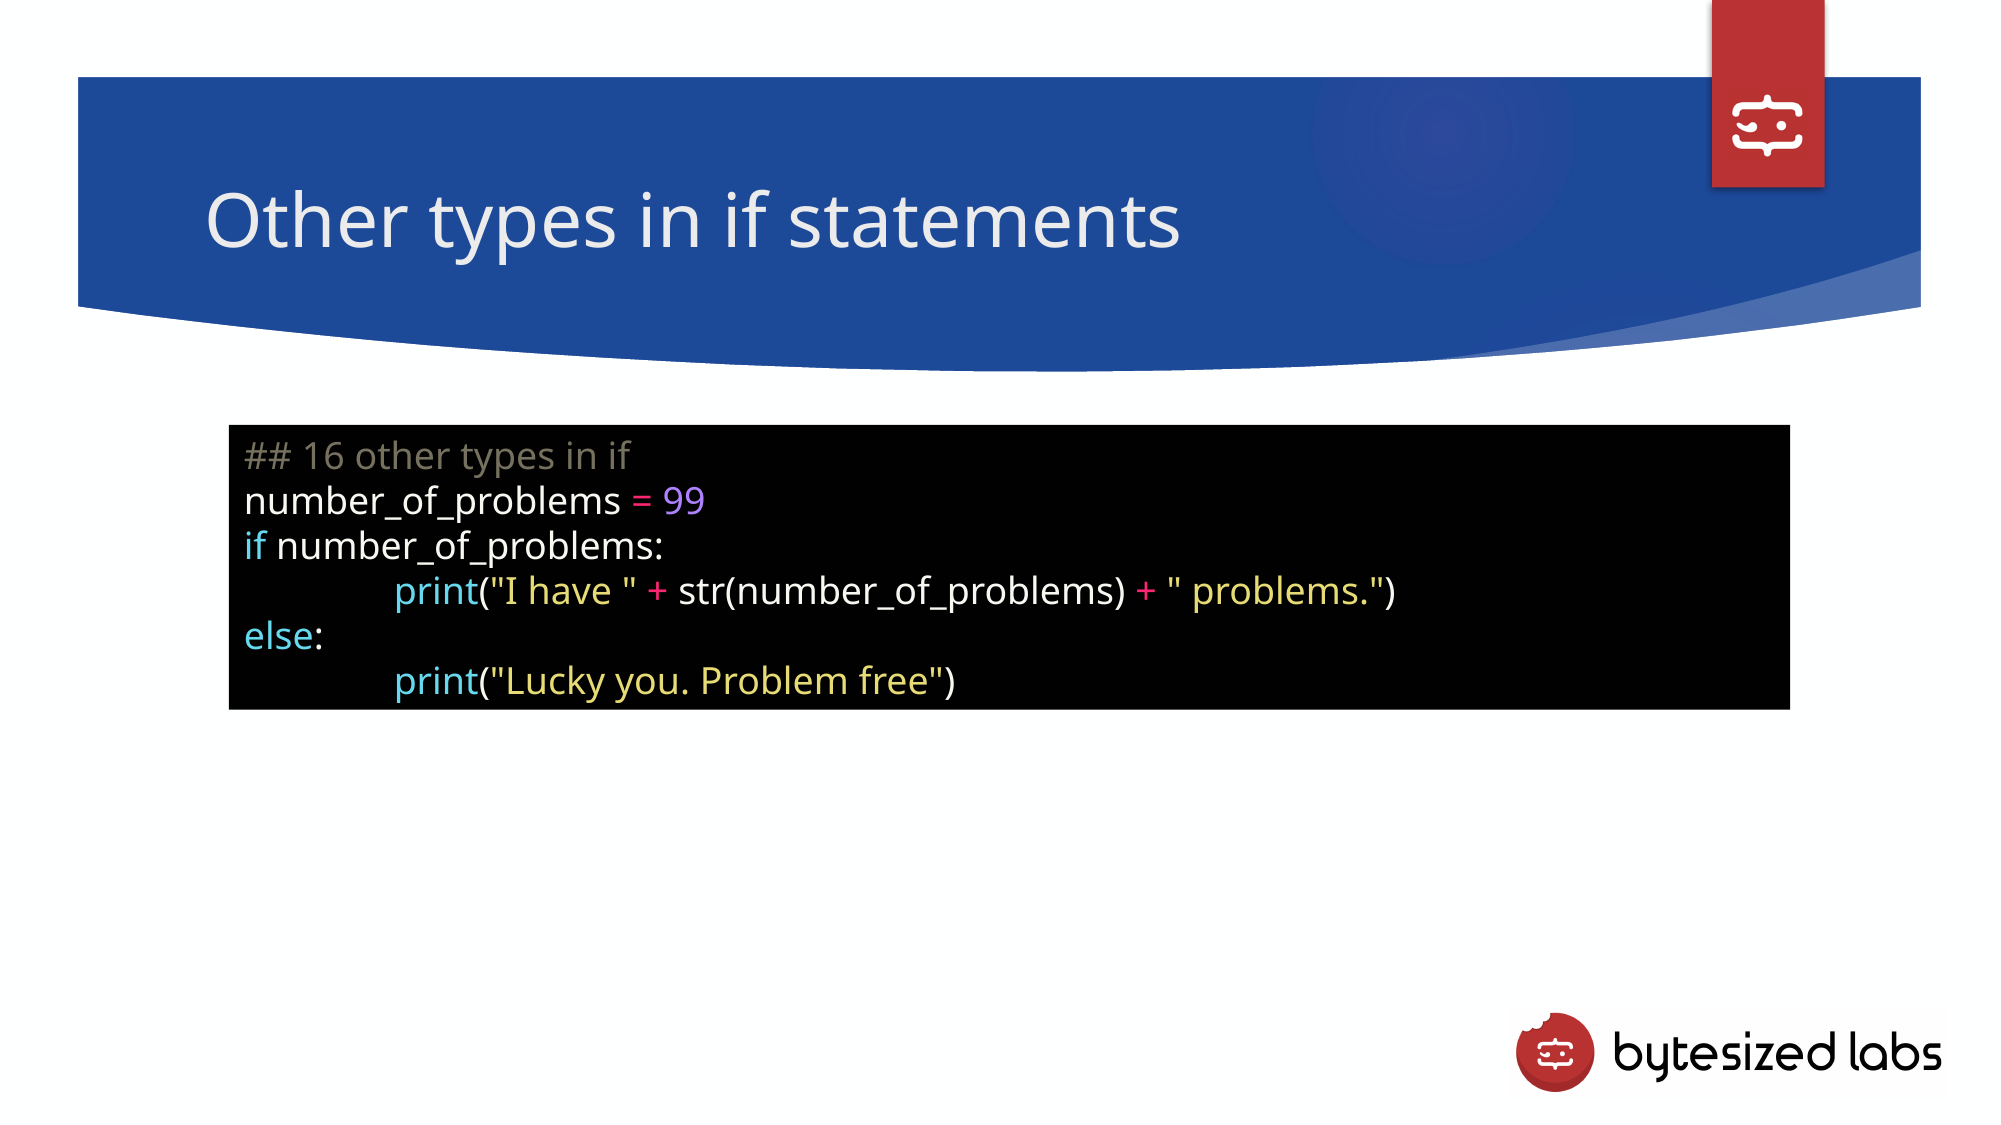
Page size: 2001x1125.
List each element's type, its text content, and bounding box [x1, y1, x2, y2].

text_box ## 16 other types in if number_of_problems = 99 if number_of_problems: print("I have " + str(number_of_problems) + " problems.") else: print("Lucky you. Problem free") [228, 424, 1791, 710]
picture [1509, 1007, 1947, 1099]
title Other types in if statements [189, 159, 1627, 276]
picture [1727, 92, 1807, 160]
